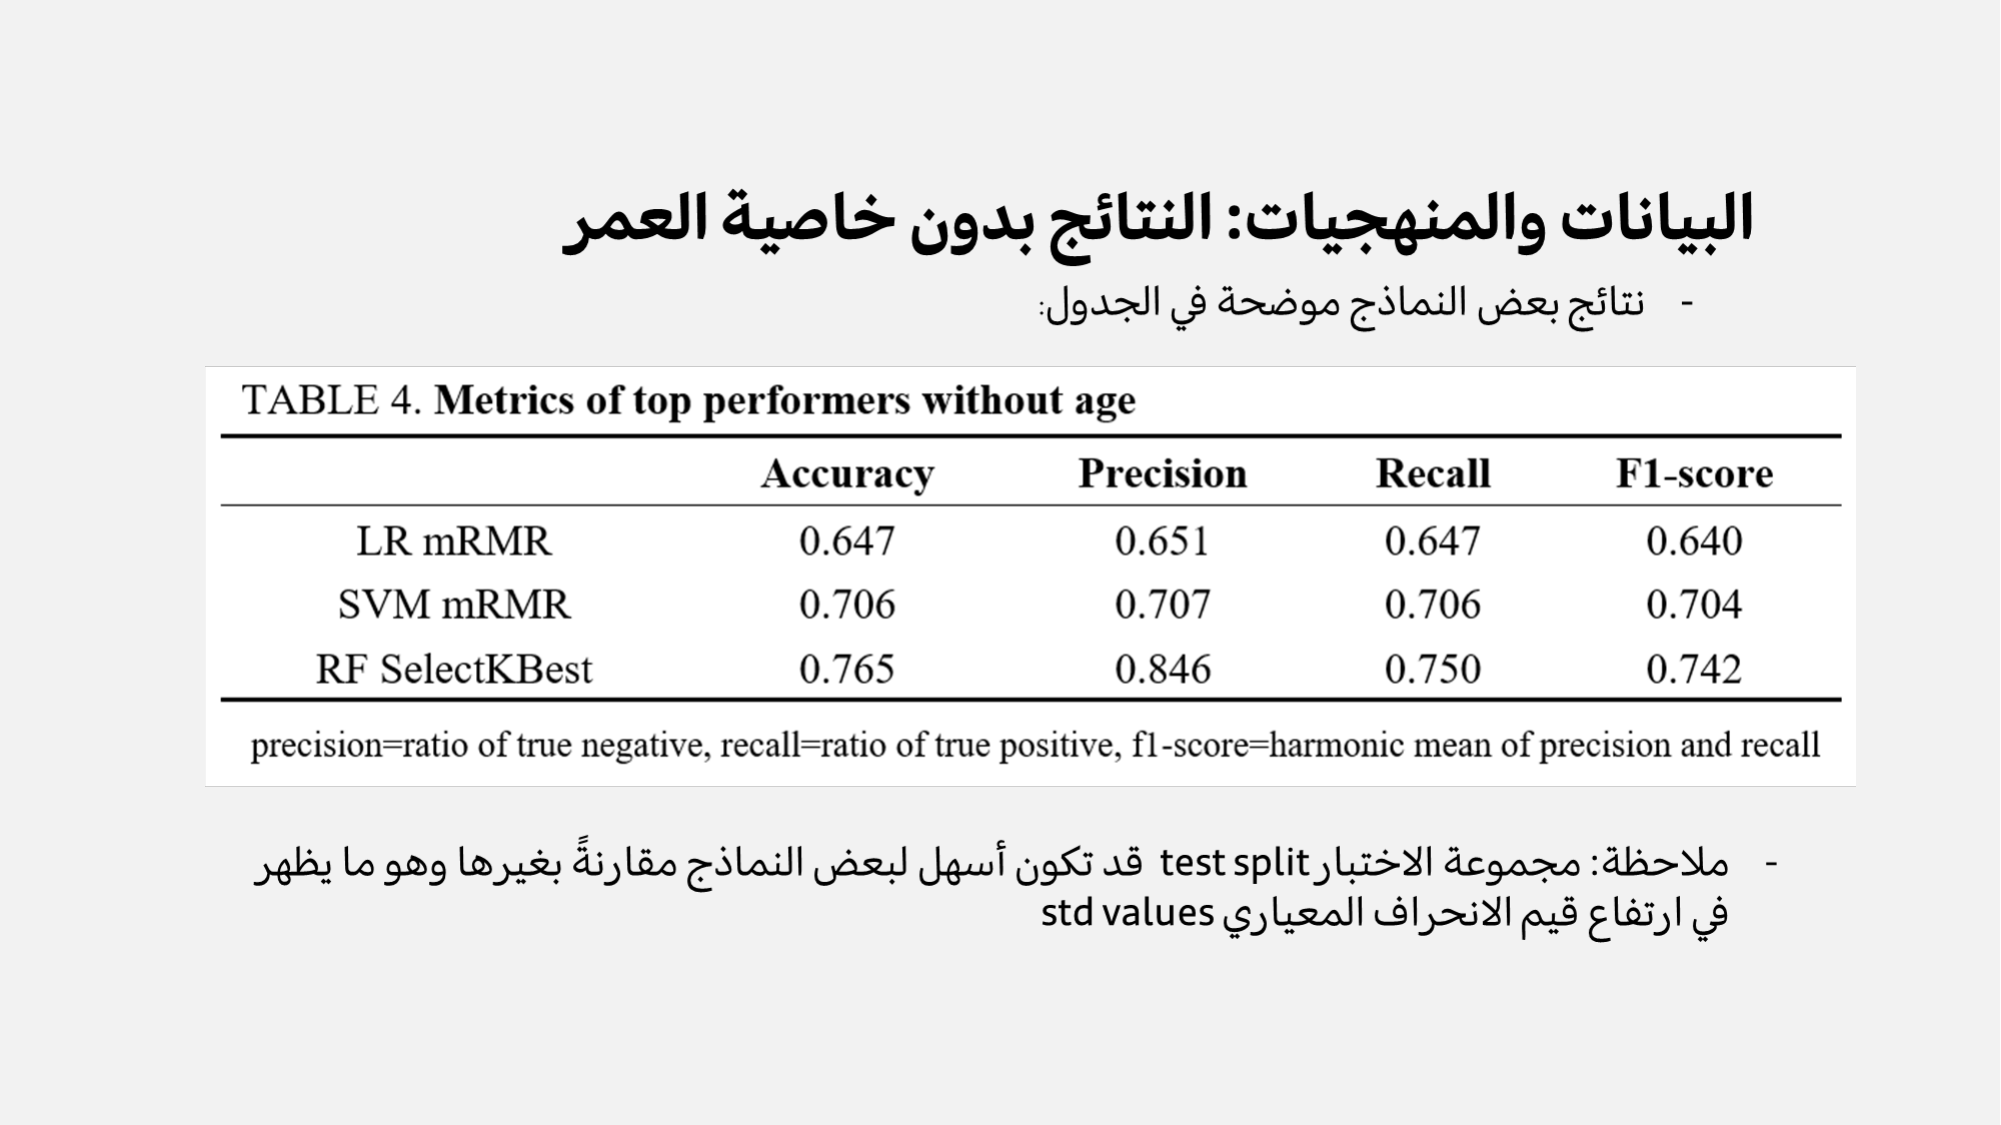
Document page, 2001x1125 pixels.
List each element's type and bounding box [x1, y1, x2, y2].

picture [143, 160, 1856, 965]
